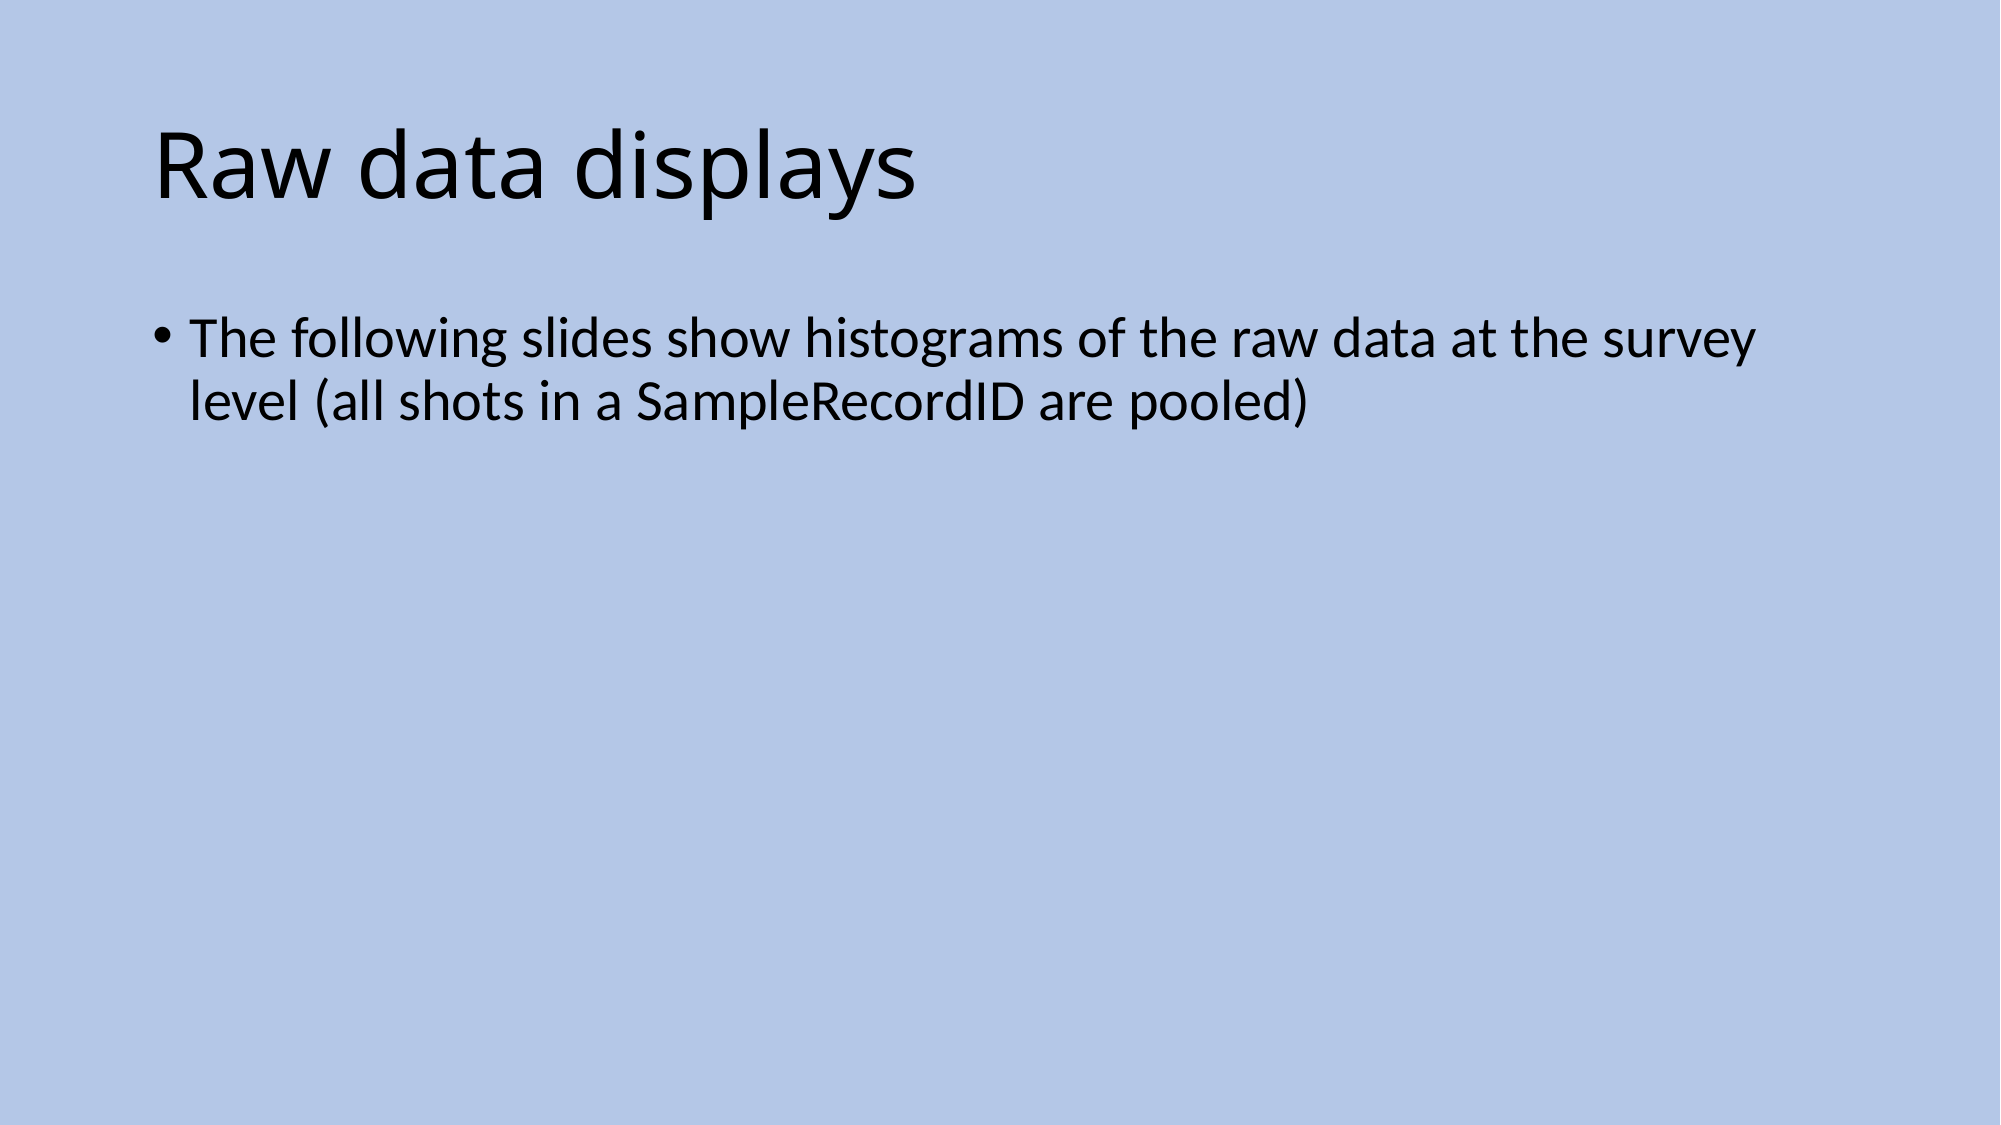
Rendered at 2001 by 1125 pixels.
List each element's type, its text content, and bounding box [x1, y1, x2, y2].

list The following slides show histograms of the raw data at the survey level (all shots in a SampleRecordID are pooled) [137, 299, 1863, 1014]
title Raw data displays [137, 59, 1863, 278]
